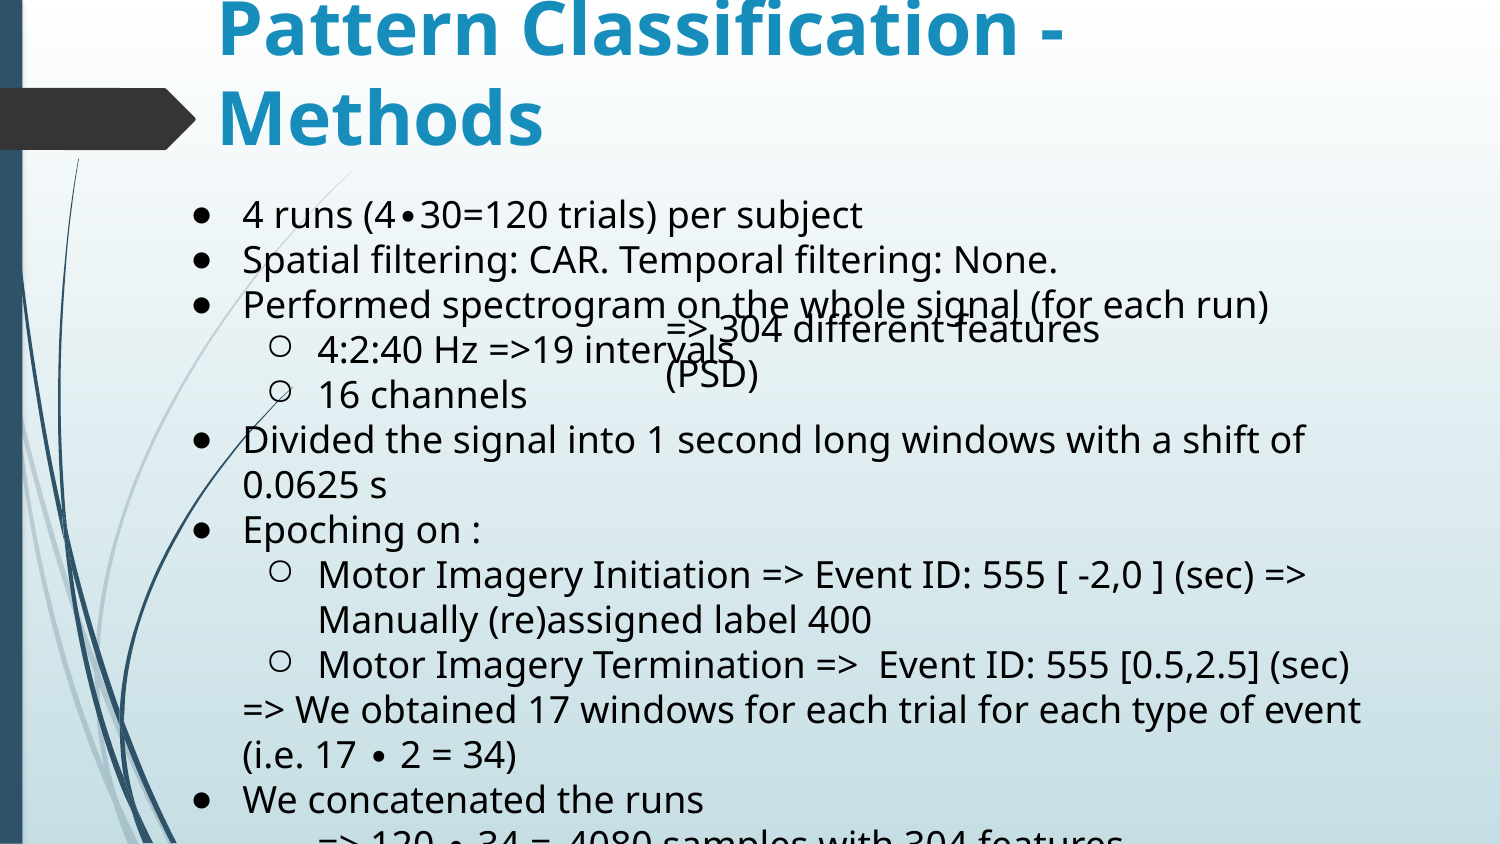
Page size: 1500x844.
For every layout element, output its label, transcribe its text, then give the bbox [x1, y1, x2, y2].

title Pattern Classification - Methods [201, 18, 1410, 175]
subtitle [0, 500, 152, 650]
text_box 4 runs (4∙30=120 trials) per subject Spatial filtering: CAR. Temporal filtering: None. Performed spectrogram on the whole signal (for each run) 4:2:40 Hz =>19 intervals 16 channels Divided the signal into 1 second long windows with a shift of 0.0625 s Epoching on : Motor Imagery Initiation => Event ID: 555 [ -2,0 ] (sec) => Manually (re)assigned label 400 Motor Imagery Termination => Event ID: 555 [0.5,2.5] (sec) => We obtained 17 windows for each trial for each type of event (i.e. 17 ∙ 2 = 34) We concatenated the runs => 120 ∙ 34 = 4080 samples with 304 features Classifier had to distinguish between two classes: ERD (MI initation) and ERS (MI Termination) [152, 175, 1410, 775]
text_box => 304 different features (PSD) [650, 290, 1213, 337]
